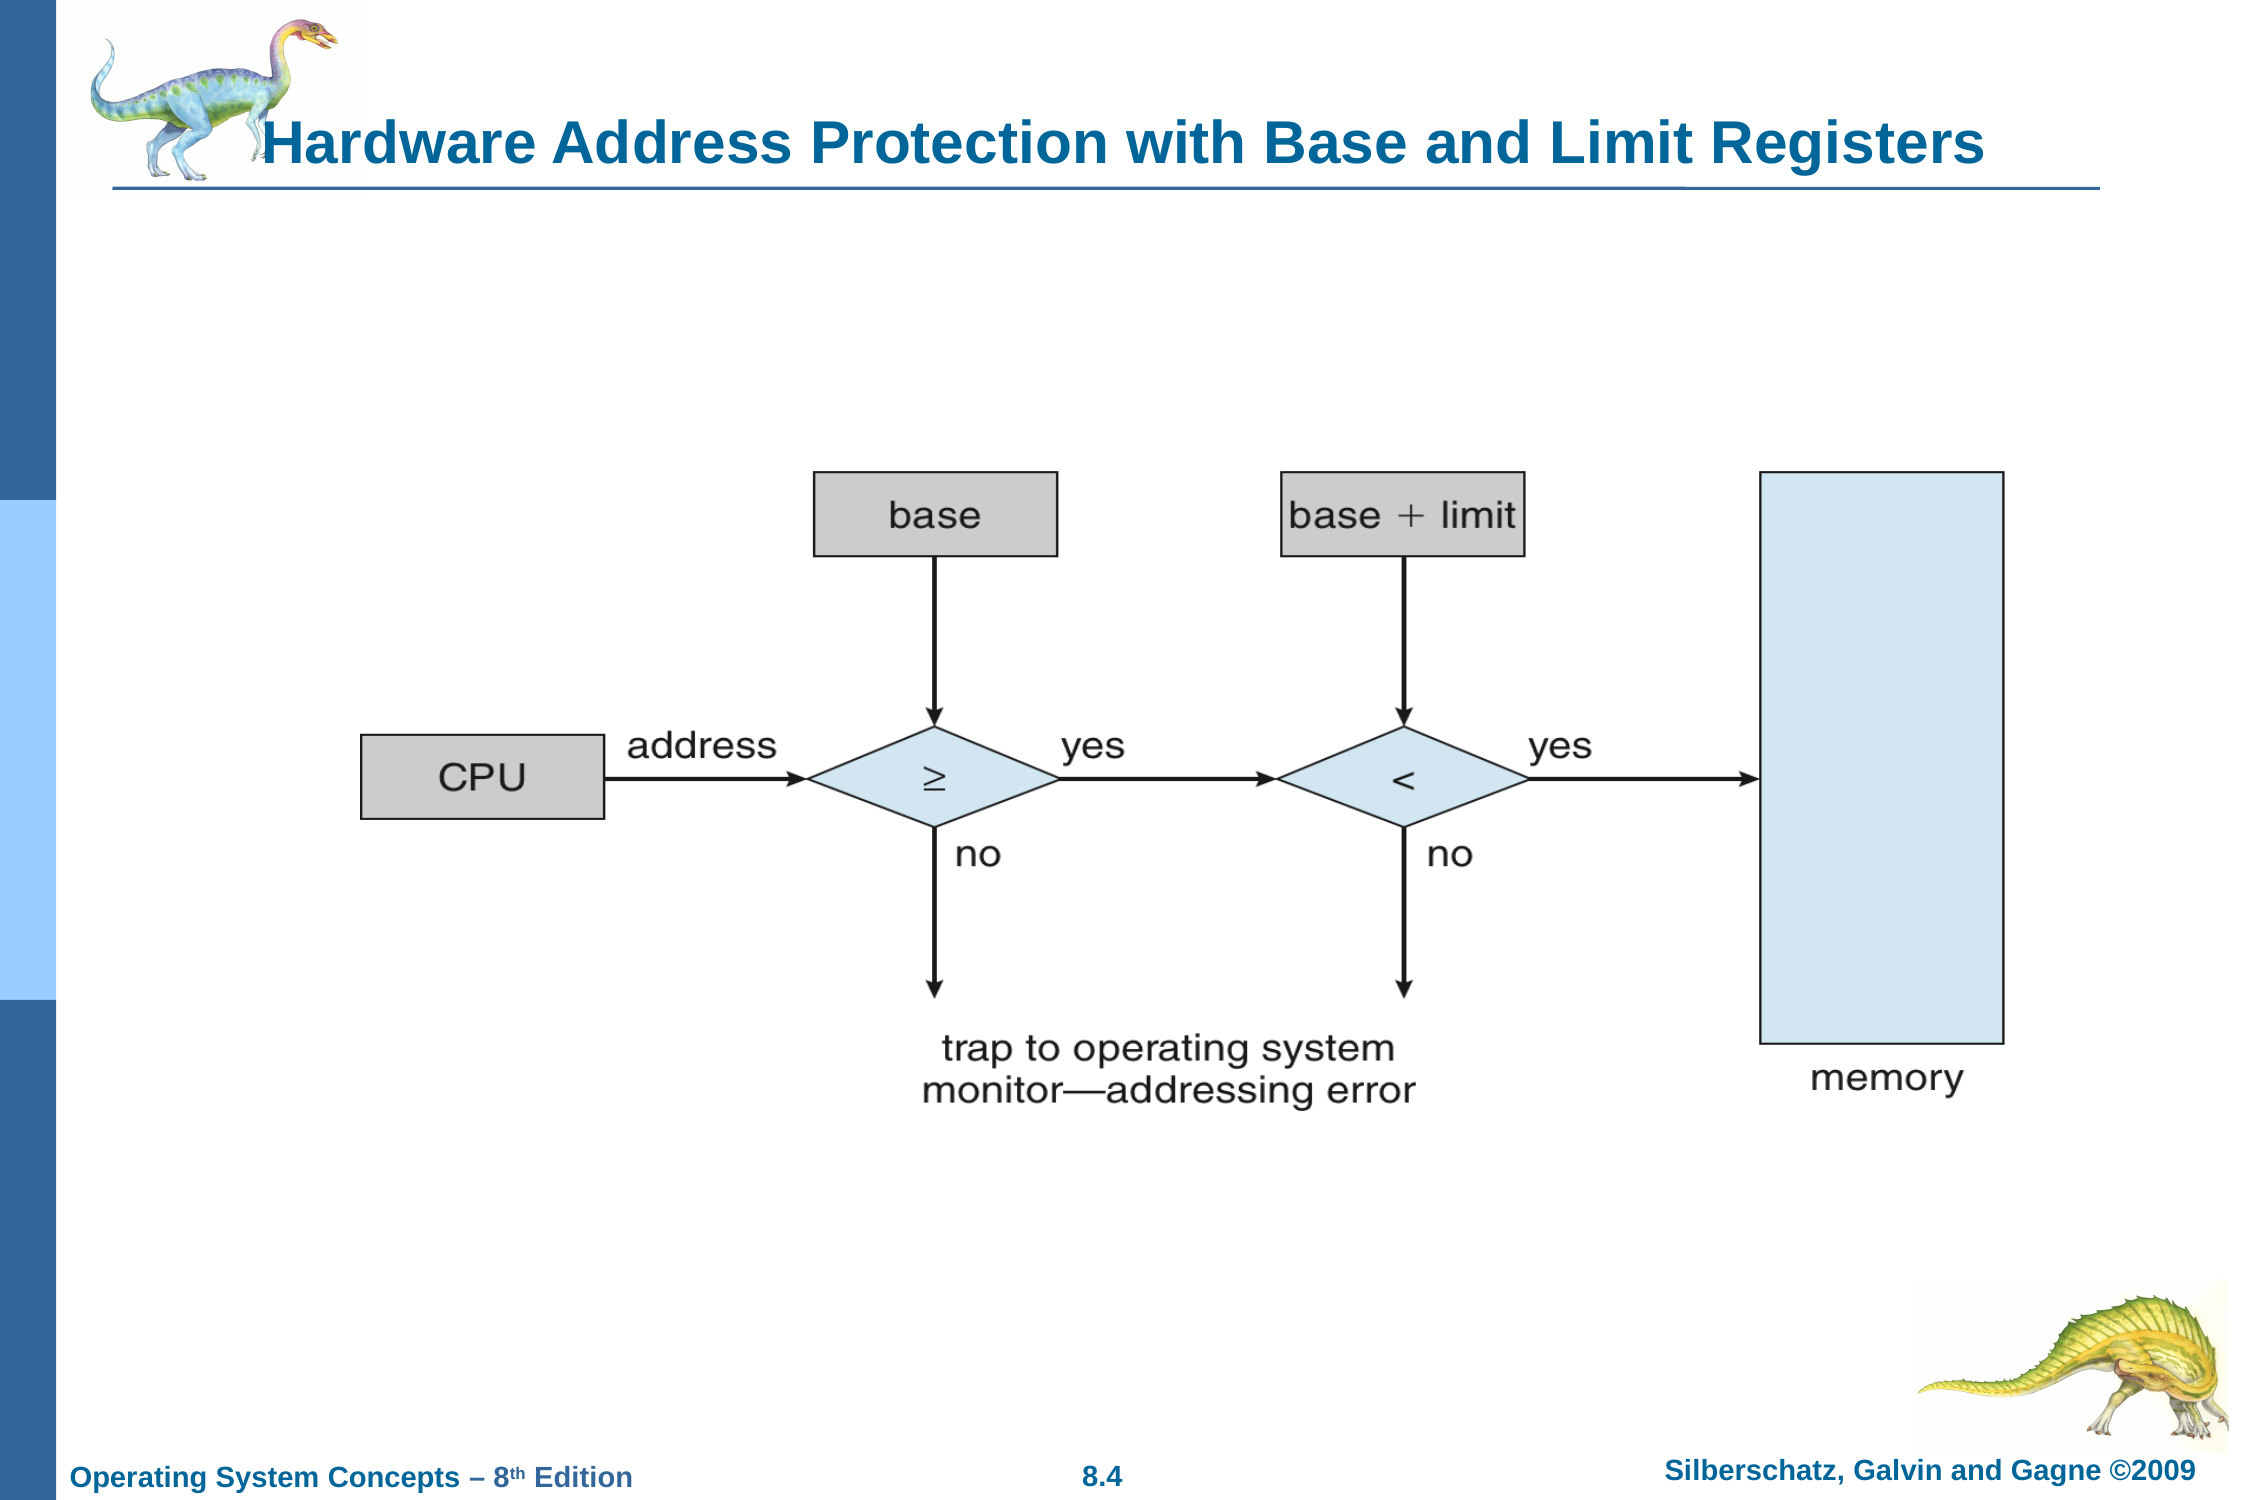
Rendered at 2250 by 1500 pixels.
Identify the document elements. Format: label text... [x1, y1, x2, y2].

title Hardware Address Protection with Base and Limit Registers [112, 60, 2138, 187]
picture [70, 0, 365, 199]
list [360, 386, 2007, 1193]
picture [1913, 1279, 2229, 1453]
